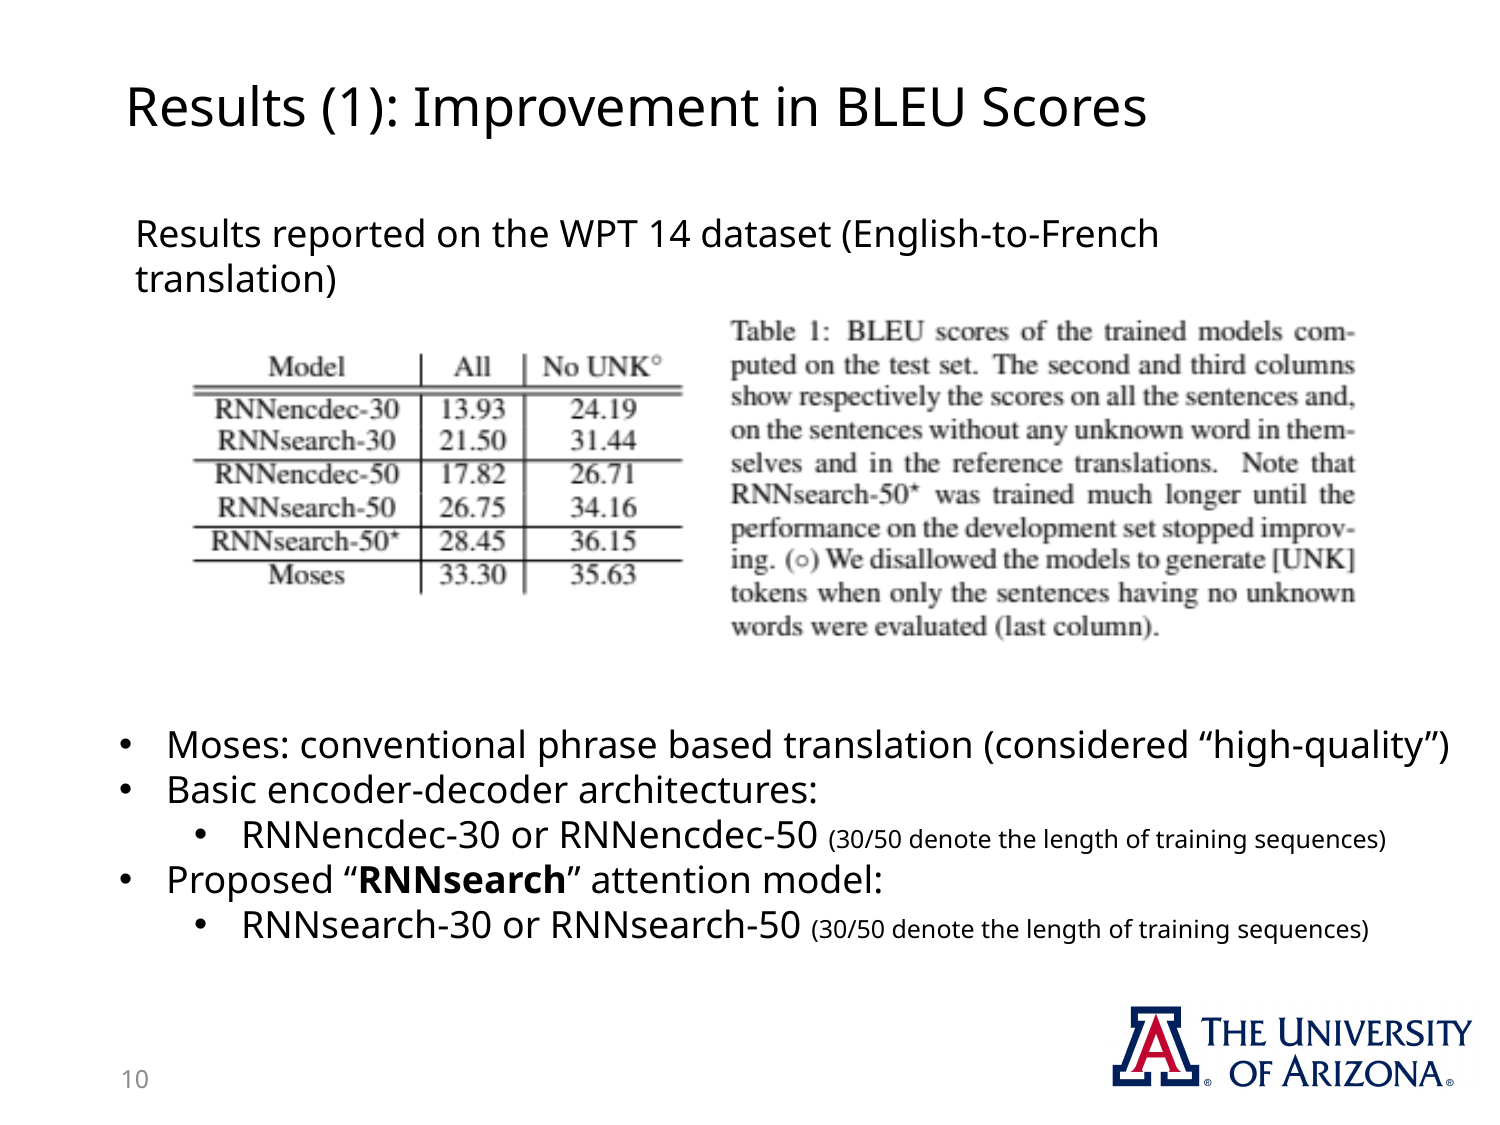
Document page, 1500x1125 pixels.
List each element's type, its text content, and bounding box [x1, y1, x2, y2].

picture [1105, 1000, 1478, 1094]
slide_number 10 [76, 1074, 164, 1112]
text_box Results reported on the WPT 14 dataset (English-to-French translation) [120, 203, 1386, 308]
title Results (1): Improvement in BLEU Scores [110, 34, 1386, 146]
picture [164, 274, 1463, 681]
text_box Moses: conventional phrase based translation (considered “high-quality”) Basic encoder-decoder architectures: RNNencdec-30 or RNNencdec-50 (30/50 denote the length of training sequences) Proposed “RNNsearch” attention model: RNNsearch-30 or RNNsearch-50 (30/50 denote the length of training sequences) [29, 623, 1466, 1074]
